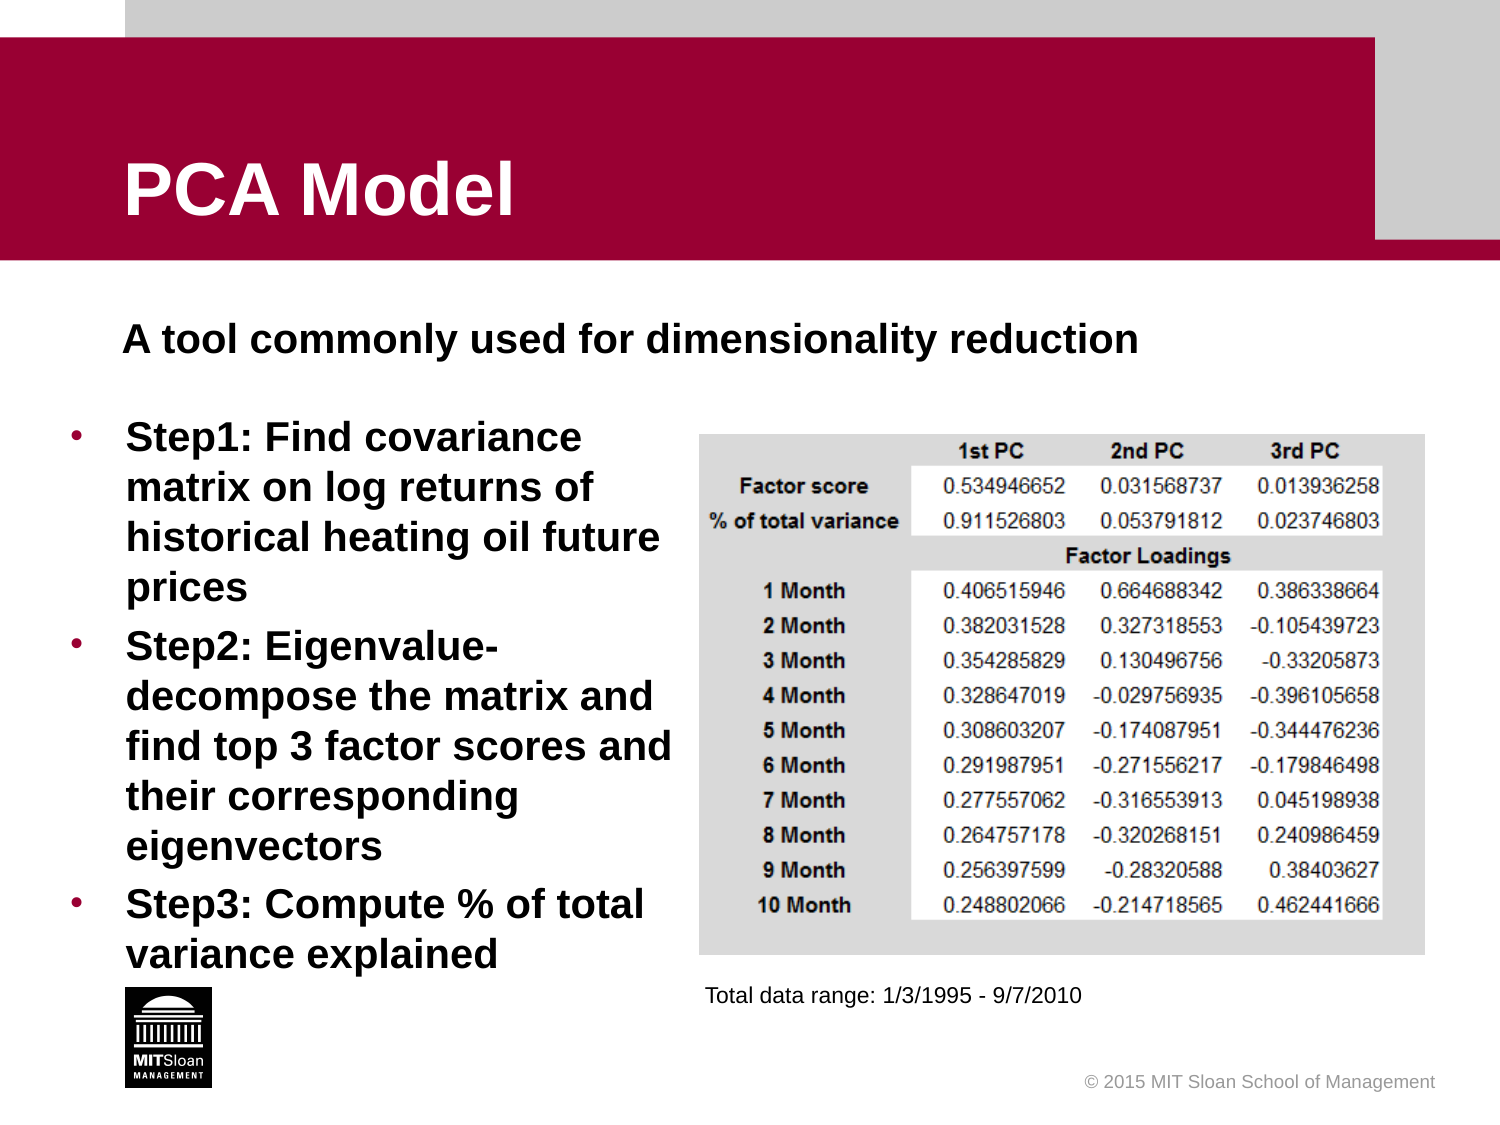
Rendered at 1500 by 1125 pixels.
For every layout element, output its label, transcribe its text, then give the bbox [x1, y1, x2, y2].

text_box A tool commonly used for dimensionality reduction [106, 304, 1345, 368]
picture [125, 1078, 212, 1088]
list Step1: Find covariance matrix on log returns of historical heating oil future prices Step2: Eigenvalue-decompose the matrix and find top 3 factor scores and their corresponding eigenvectors Step3: Compute % of total variance explained [54, 402, 731, 1078]
title PCA Model [108, 50, 1375, 238]
footer © 2015 MIT Sloan School of Management [975, 1062, 1450, 1100]
text_box Total data range: 1/3/1995 - 9/7/2010 [690, 973, 1466, 1016]
picture [699, 434, 1426, 956]
